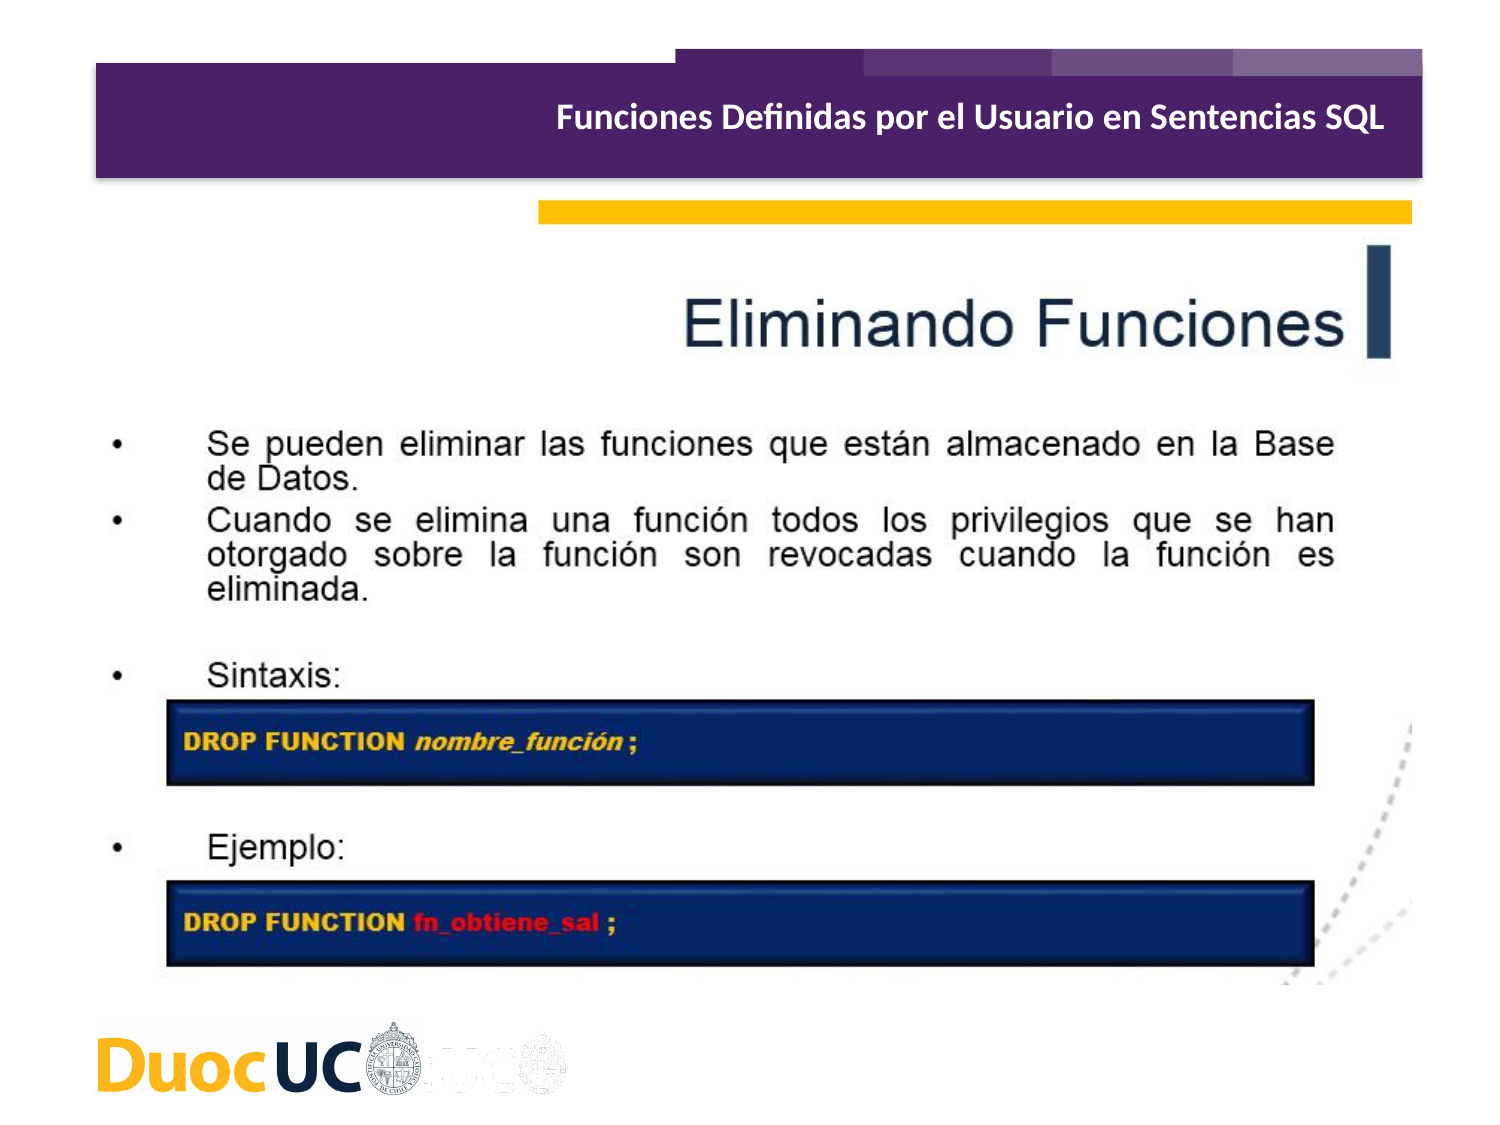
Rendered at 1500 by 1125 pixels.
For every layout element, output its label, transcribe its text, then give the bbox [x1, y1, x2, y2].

picture [96, 1021, 566, 1095]
picture [98, 196, 1412, 985]
text_box Funciones Definidas por el Usuario en Sentencias SQL [541, 77, 1472, 145]
